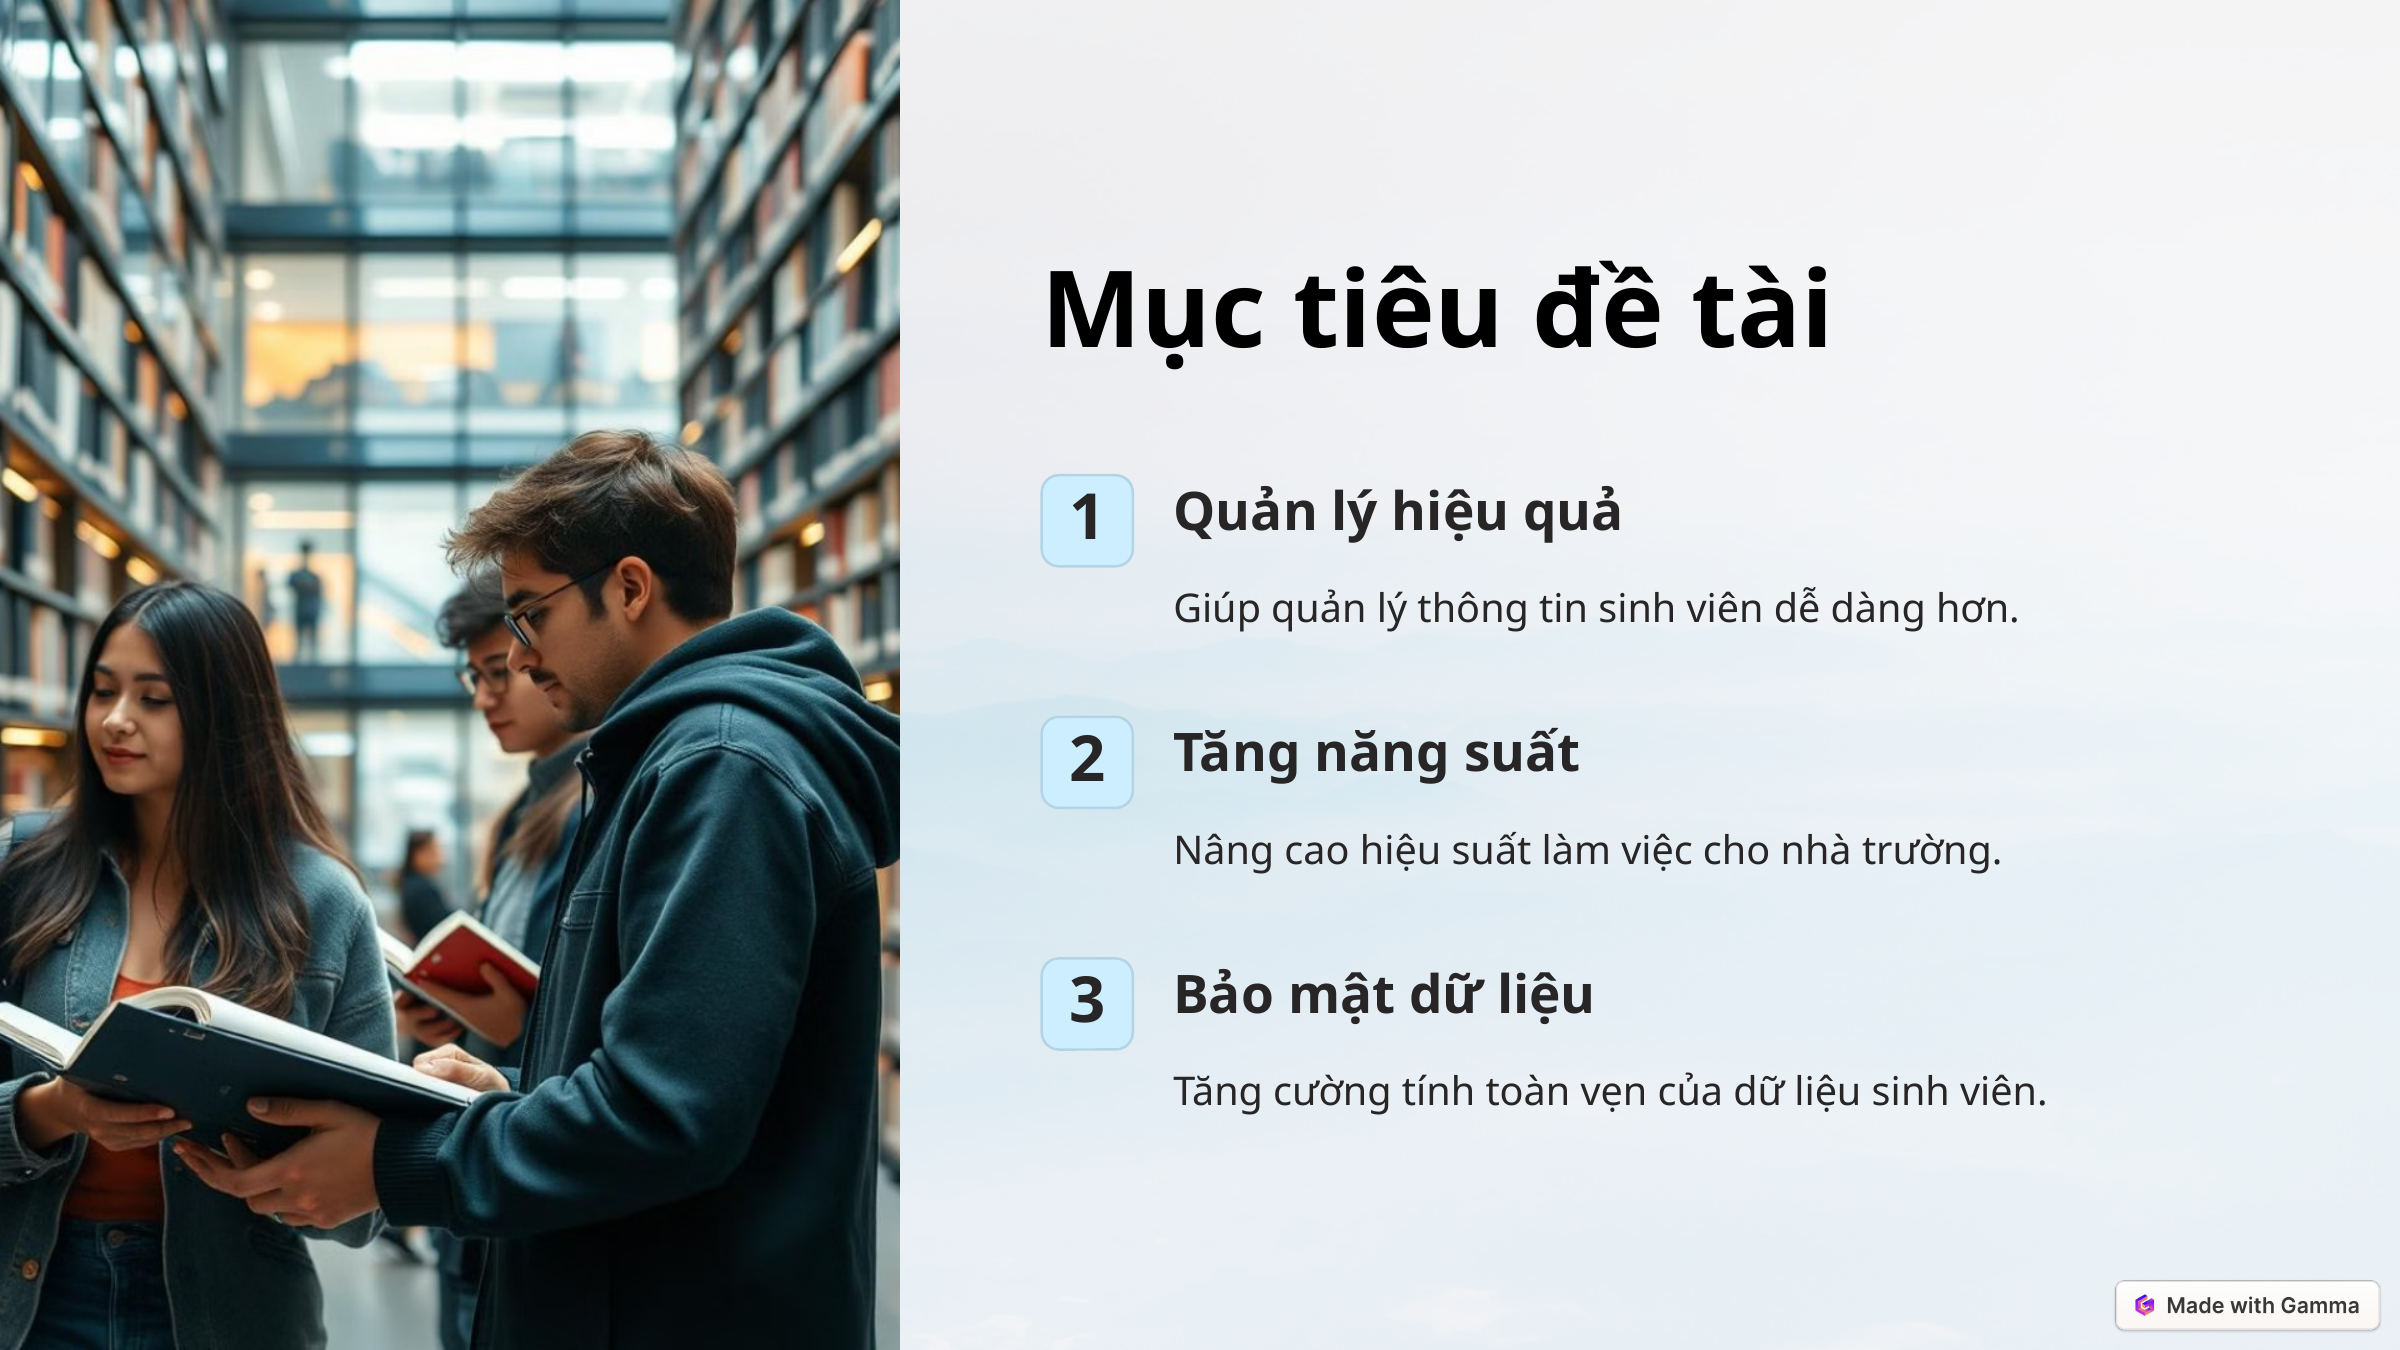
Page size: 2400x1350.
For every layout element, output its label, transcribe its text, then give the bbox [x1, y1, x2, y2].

text_box 3 [1069, 971, 1106, 1036]
picture [2106, 1271, 2389, 1339]
text_box [1041, 475, 1133, 567]
text_box [1041, 716, 1133, 808]
text_box Mục tiêu đề tài [1041, 235, 2105, 369]
text_box [1041, 958, 1133, 1050]
text_box Nâng cao hiệu suất làm việc cho nhà trường. [1173, 807, 2259, 873]
text_box Bảo mật dữ liệu [1173, 958, 1705, 1025]
text_box Quản lý hiệu quả [1173, 475, 1705, 542]
text_box Tăng năng suất [1173, 716, 1705, 784]
text_box Tăng cường tính toàn vẹn của dữ liệu sinh viên. [1173, 1049, 2259, 1114]
text_box 2 [1069, 730, 1106, 795]
picture [0, 0, 900, 1350]
text_box 1 [1073, 488, 1101, 553]
text_box Giúp quản lý thông tin sinh viên dễ dàng hơn. [1173, 565, 2259, 631]
